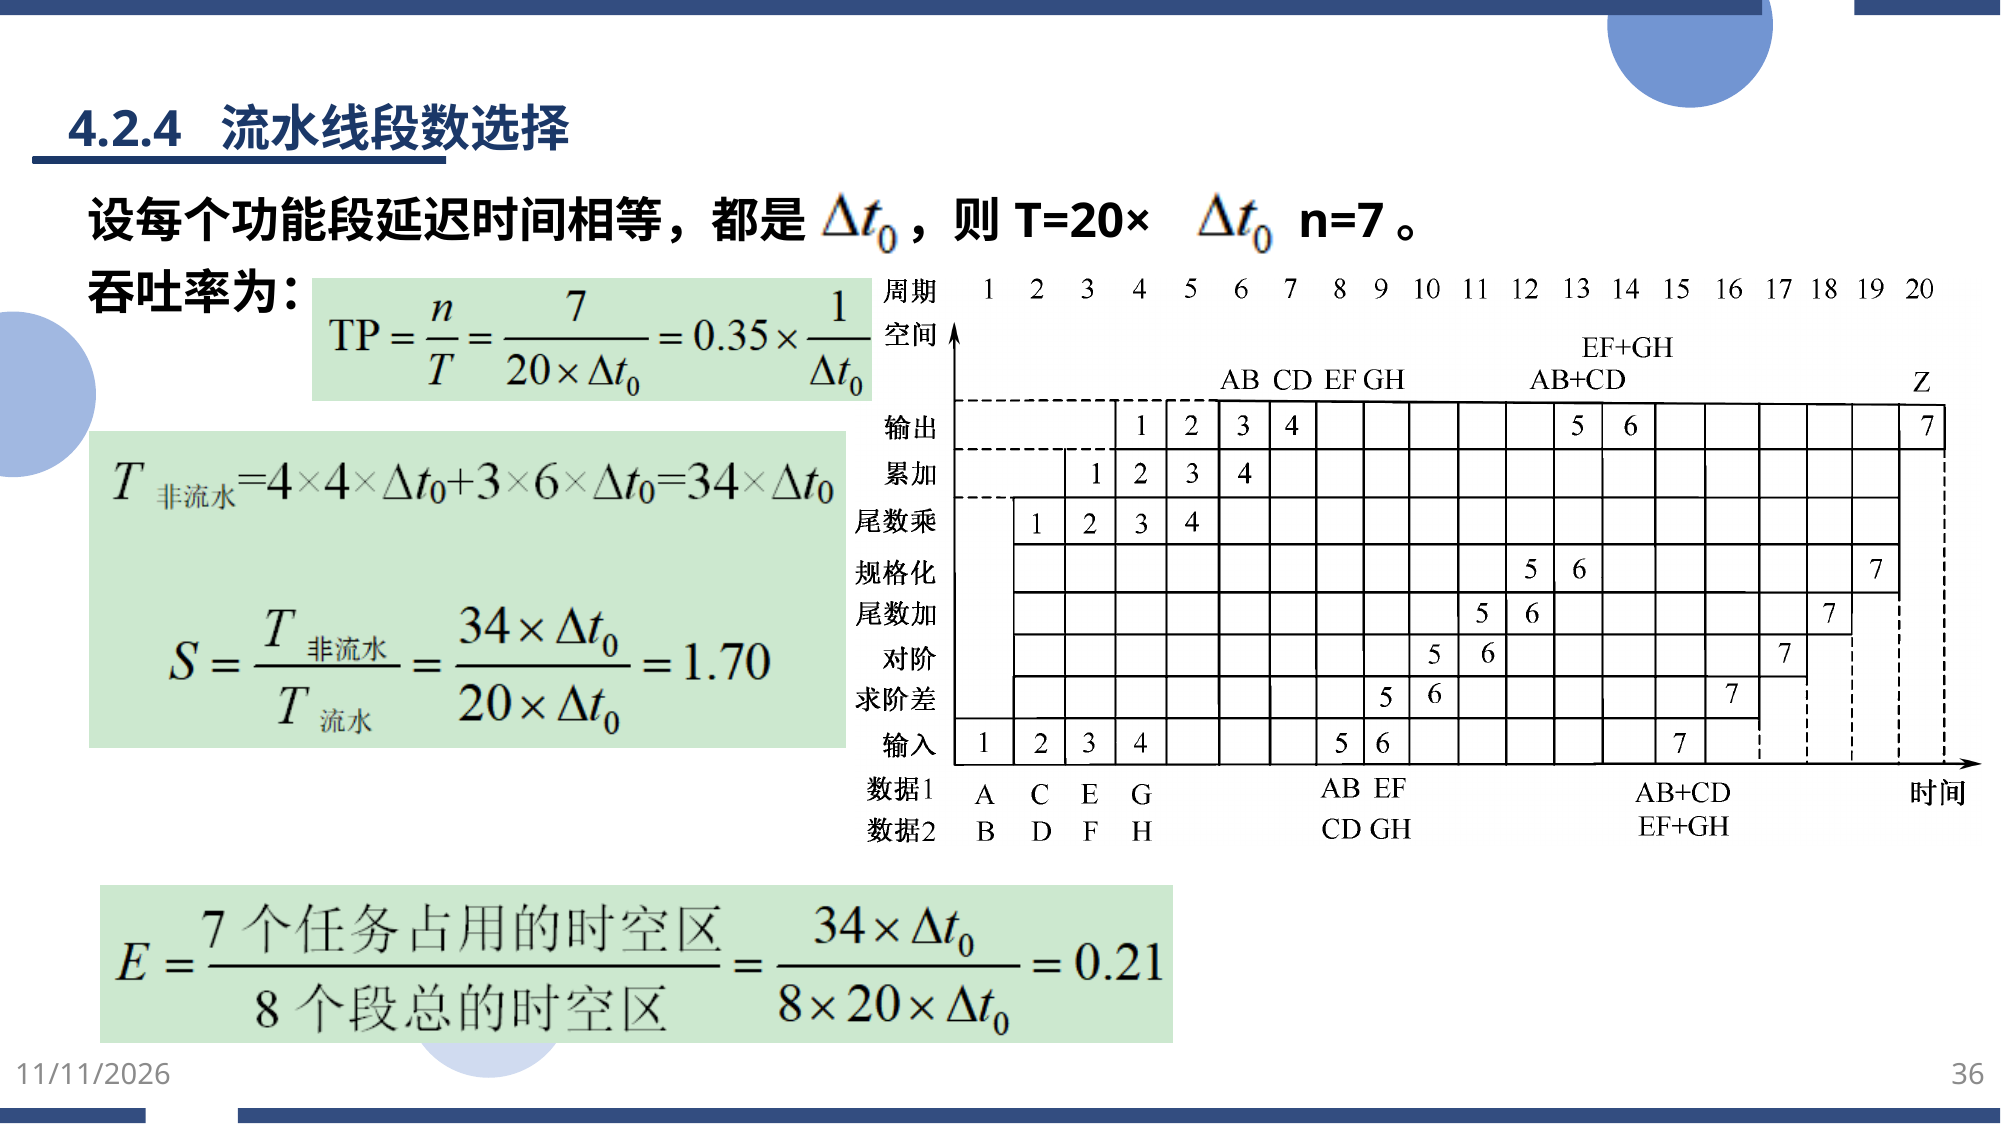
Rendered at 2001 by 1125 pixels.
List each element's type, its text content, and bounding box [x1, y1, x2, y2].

picture [100, 885, 1173, 1043]
list 设每个功能段延迟时间相等，都是 ，则T=20× ，n=7。 吞吐率为： [72, 188, 1955, 1001]
picture [1190, 188, 1281, 259]
picture [814, 188, 906, 259]
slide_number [0, 1042, 450, 1103]
text_box 4.2.4 流水线段数选择 [53, 88, 590, 172]
slide_number 36 [1550, 1042, 2000, 1103]
picture [89, 431, 846, 748]
picture [312, 278, 1982, 846]
